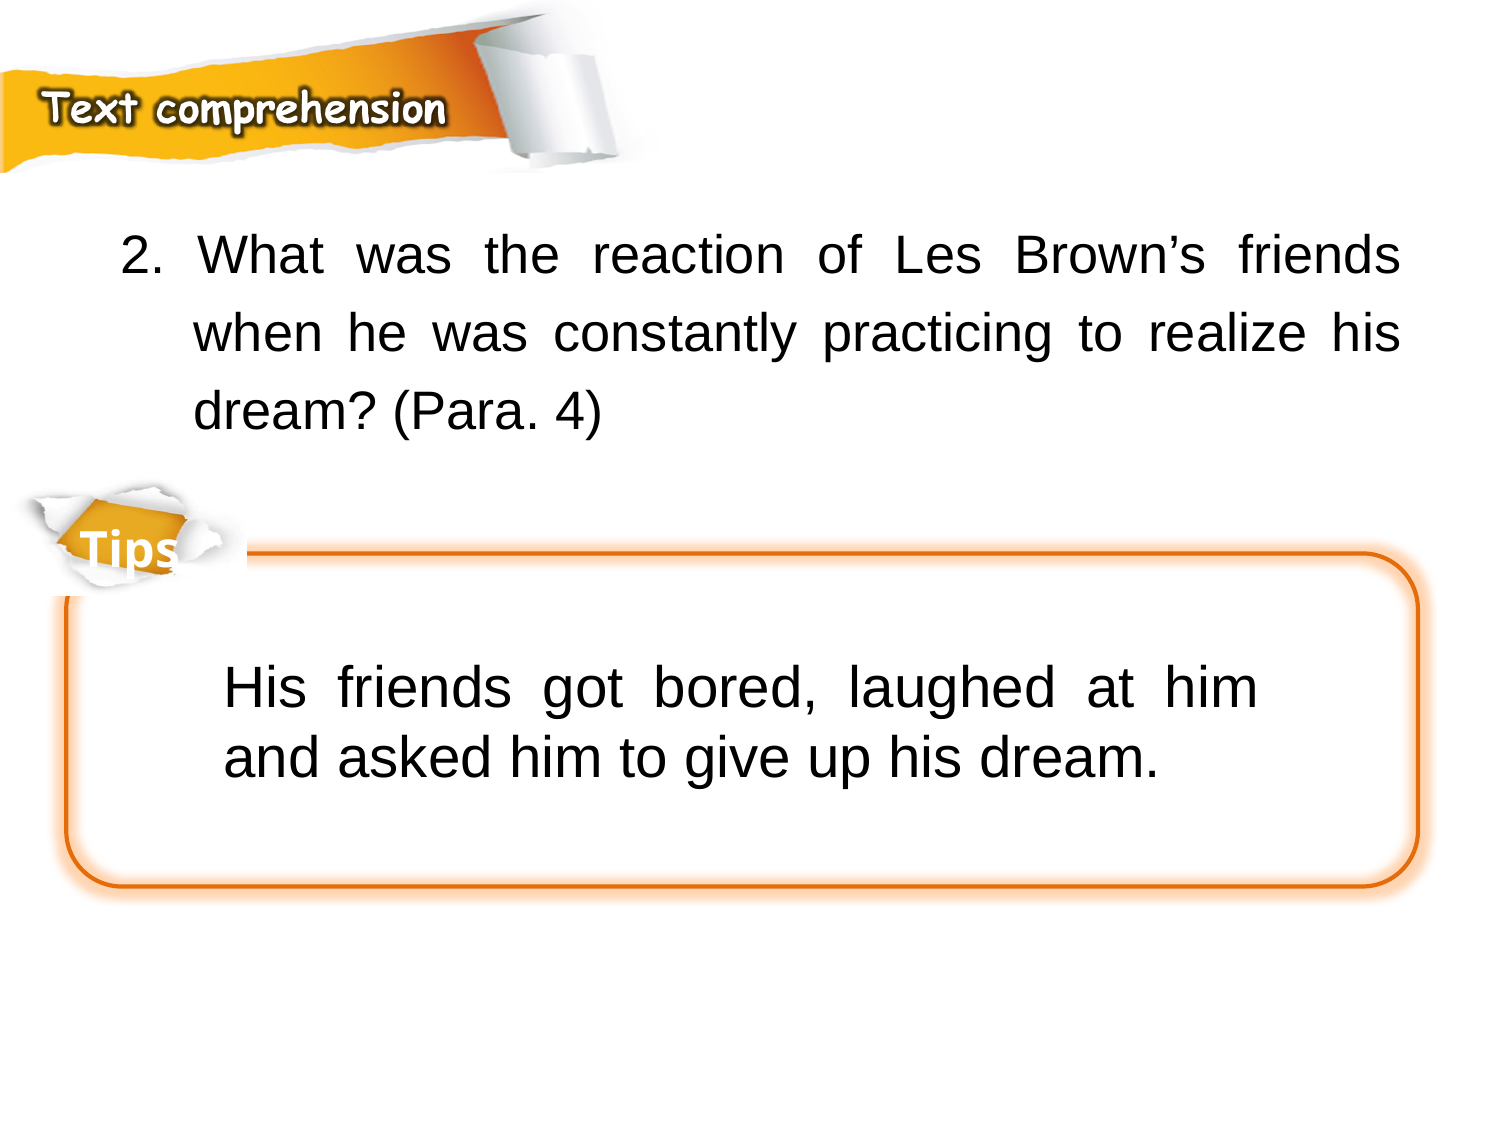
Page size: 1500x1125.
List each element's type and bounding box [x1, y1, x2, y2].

picture [0, 0, 659, 173]
text_box [8, 198, 1419, 887]
